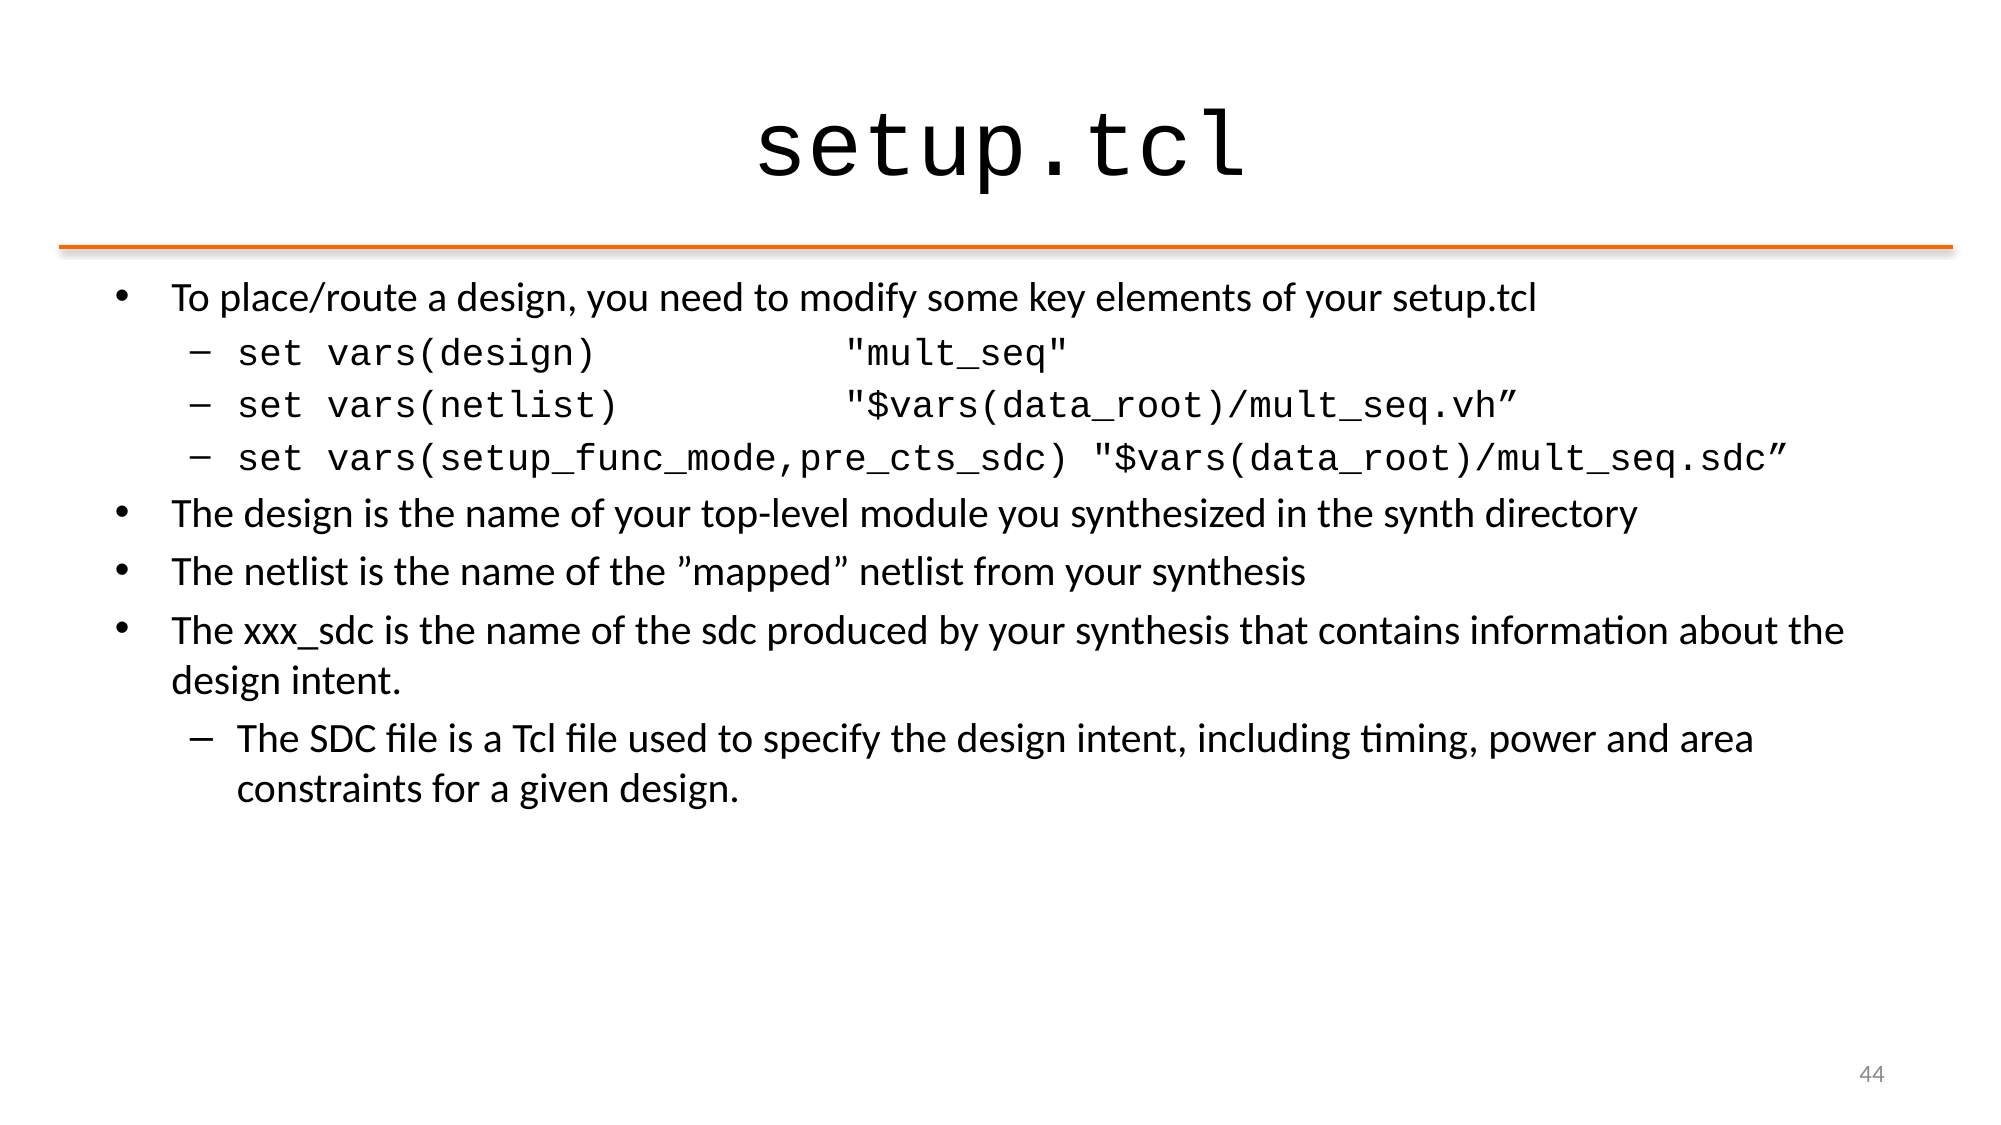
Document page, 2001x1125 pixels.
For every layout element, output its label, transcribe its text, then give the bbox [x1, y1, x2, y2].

slide_number 44 [1433, 1042, 1900, 1103]
list To place/route a design, you need to modify some key elements of your setup.tcl set vars(design) "mult_seq" set vars(netlist) "$vars(data_root)/mult_seq.vh” set vars(setup_func_mode,pre_cts_sdc) "$vars(data_root)/mult_seq.sdc” The design is the name of your top-level module you synthesized in the synth directory The netlist is the name of the ”mapped” netlist from your synthesis The xxx_sdc is the name of the sdc produced by your synthesis that contains information about the design intent. The SDC file is a Tcl file used to specify the design intent, including timing, power and area constraints for a given design. [99, 262, 1900, 1005]
title setup.tcl [99, 45, 1900, 233]
